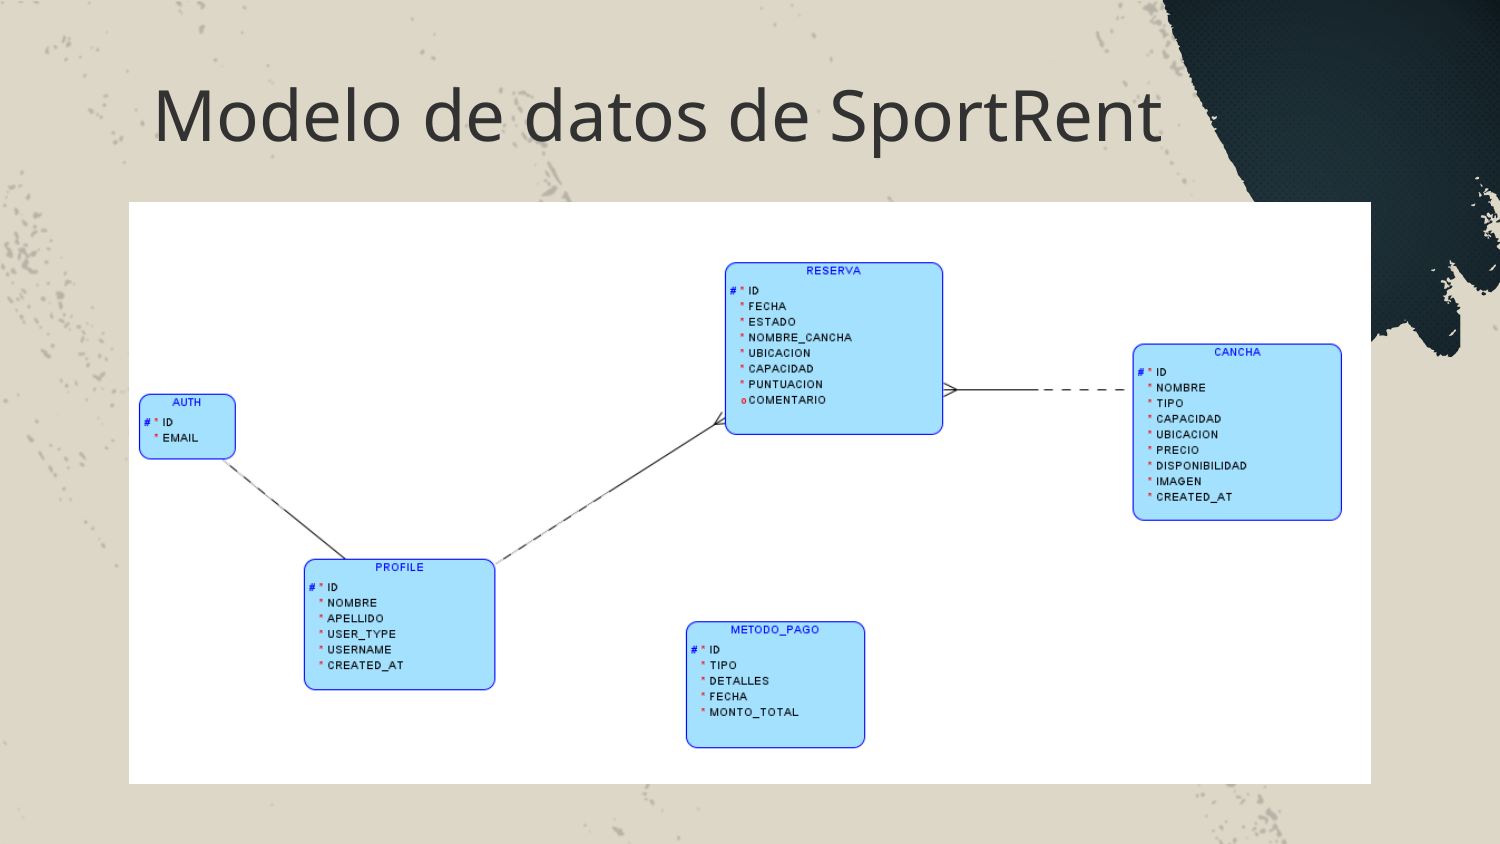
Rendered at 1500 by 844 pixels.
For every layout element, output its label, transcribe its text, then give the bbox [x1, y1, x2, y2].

title Modelo de datos de SportRent [137, 55, 1402, 150]
picture [2, 0, 1500, 844]
